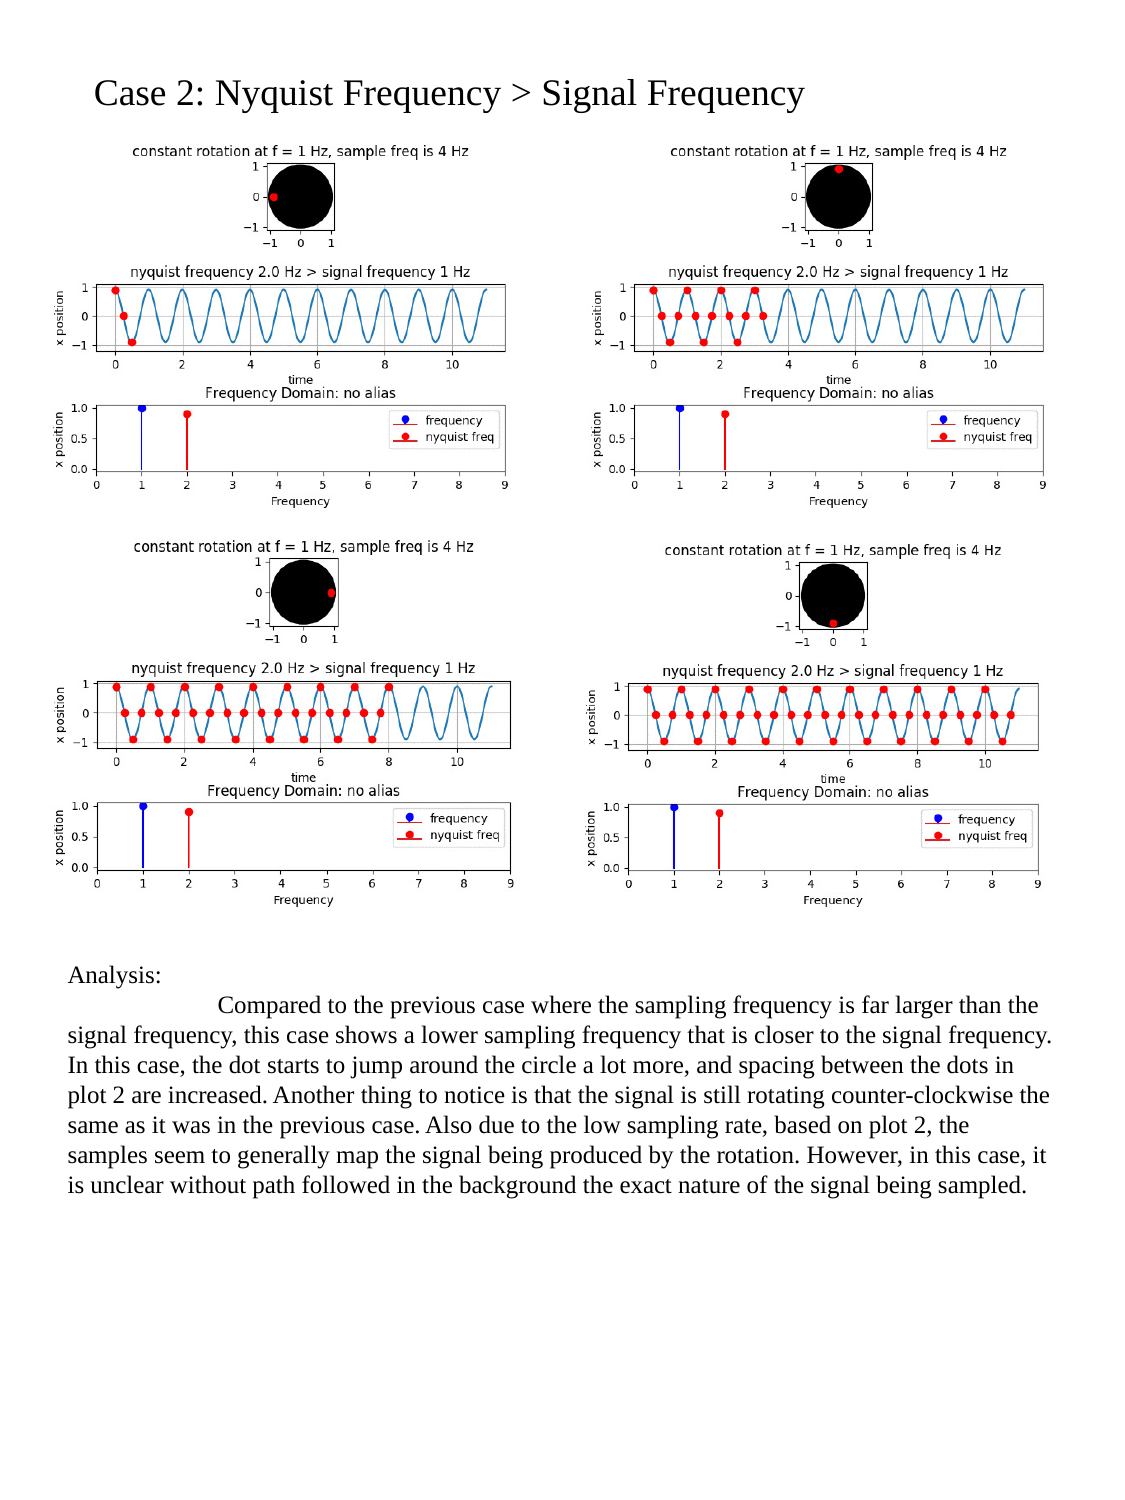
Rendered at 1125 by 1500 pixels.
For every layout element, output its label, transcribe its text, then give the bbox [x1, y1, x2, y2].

text_box Analysis: Compared to the previous case where the sampling frequency is far larger than the signal frequency, this case shows a lower sampling frequency that is closer to the signal frequency. In this case, the dot starts to jump around the circle a lot more, and spacing between the dots in plot 2 are increased. Another thing to notice is that the signal is still rotating counter-clockwise the same as it was in the previous case. Also due to the low sampling rate, based on plot 2, the samples seem to generally map the signal being produced by the rotation. However, in this case, it is unclear without path followed in the background the exact nature of the signal being sampled. [52, 951, 1070, 1206]
picture [568, 123, 1095, 519]
picture [30, 123, 1090, 918]
title Case 2: Nyquist Frequency > Signal Frequency [78, 63, 1047, 124]
